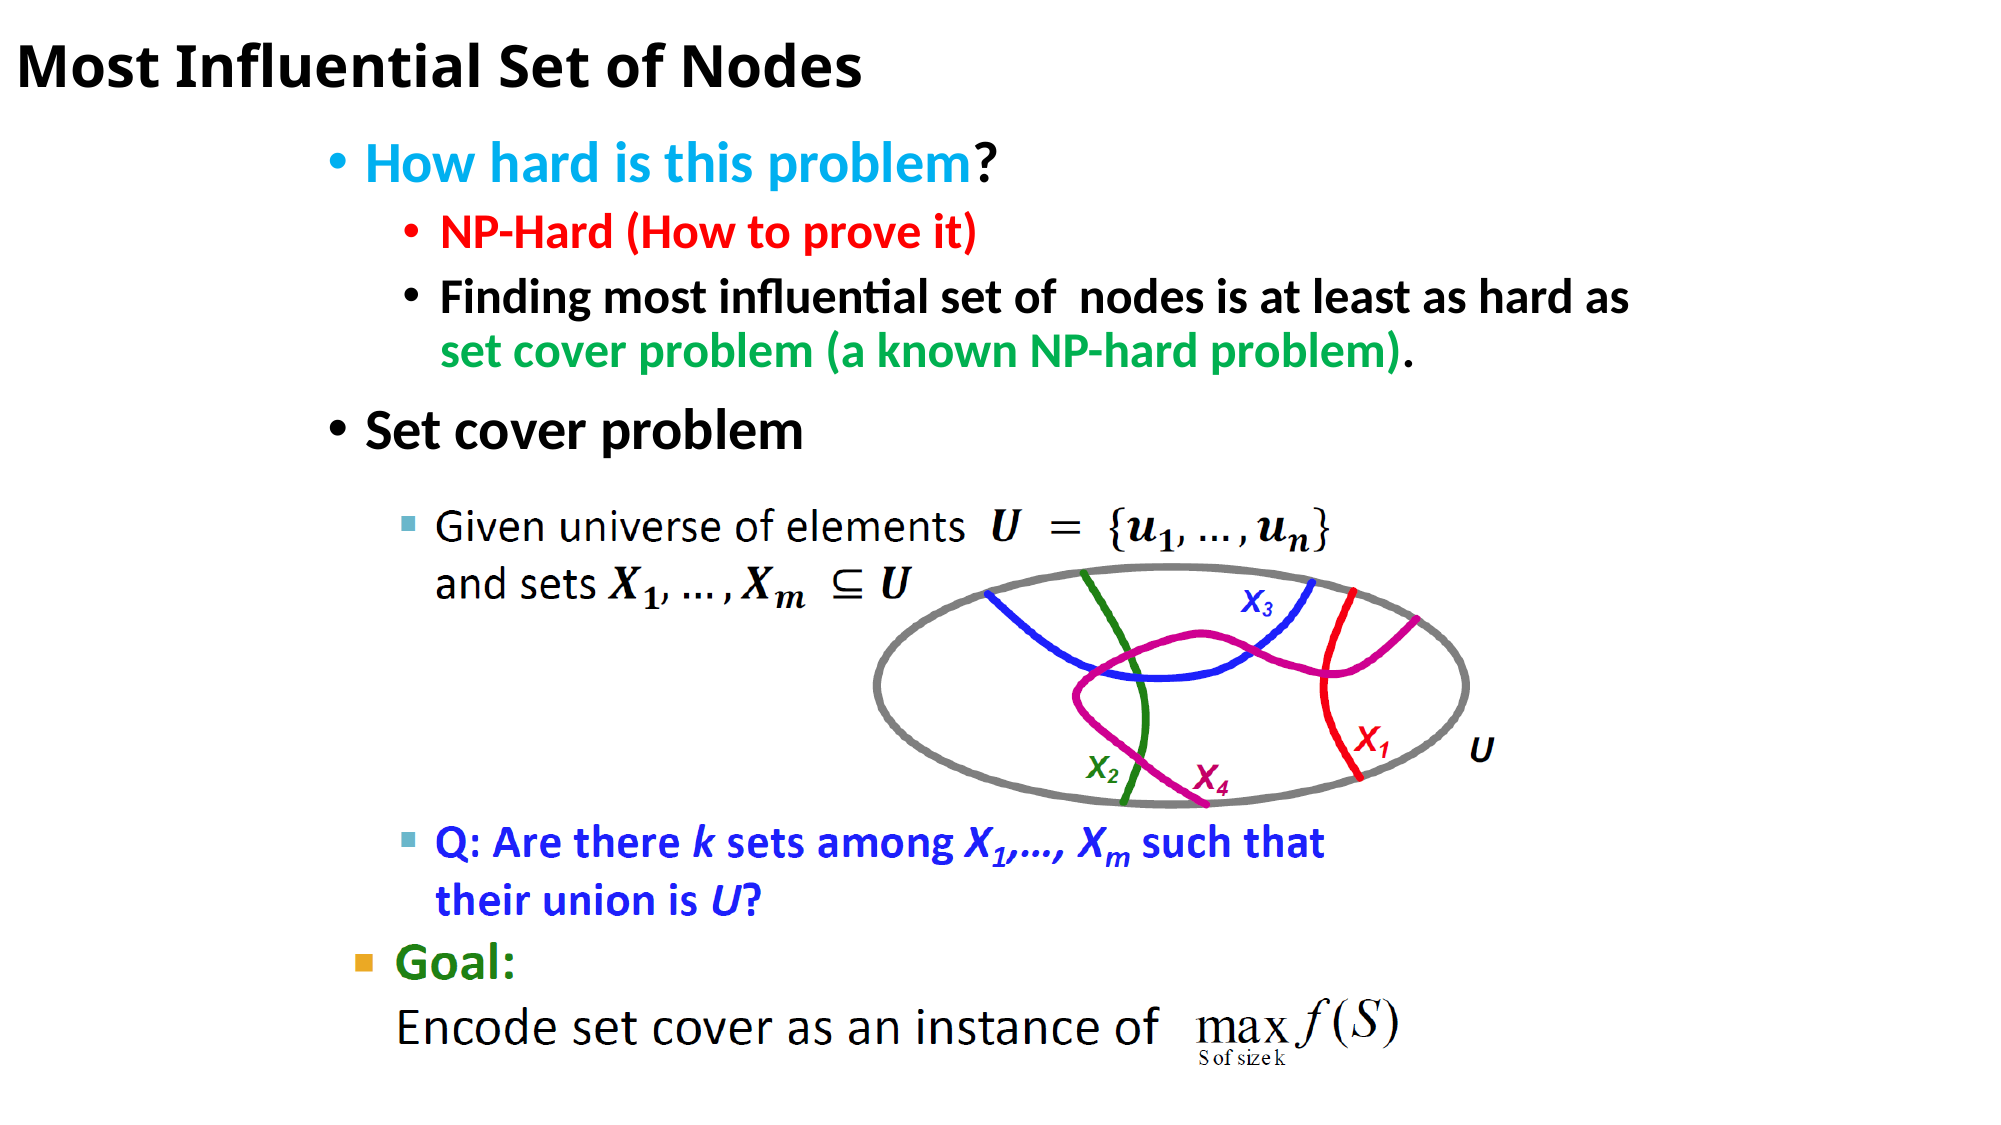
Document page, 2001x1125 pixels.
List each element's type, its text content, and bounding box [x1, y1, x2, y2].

list How hard is this problem? NP-Hard (How to prove it) Finding most influential set of nodes is at least as hard as set cover problem (a known NP-hard problem). Set cover problem [312, 125, 1663, 998]
picture [337, 498, 1500, 1072]
title Most Influential Set of Nodes [0, 0, 2000, 138]
